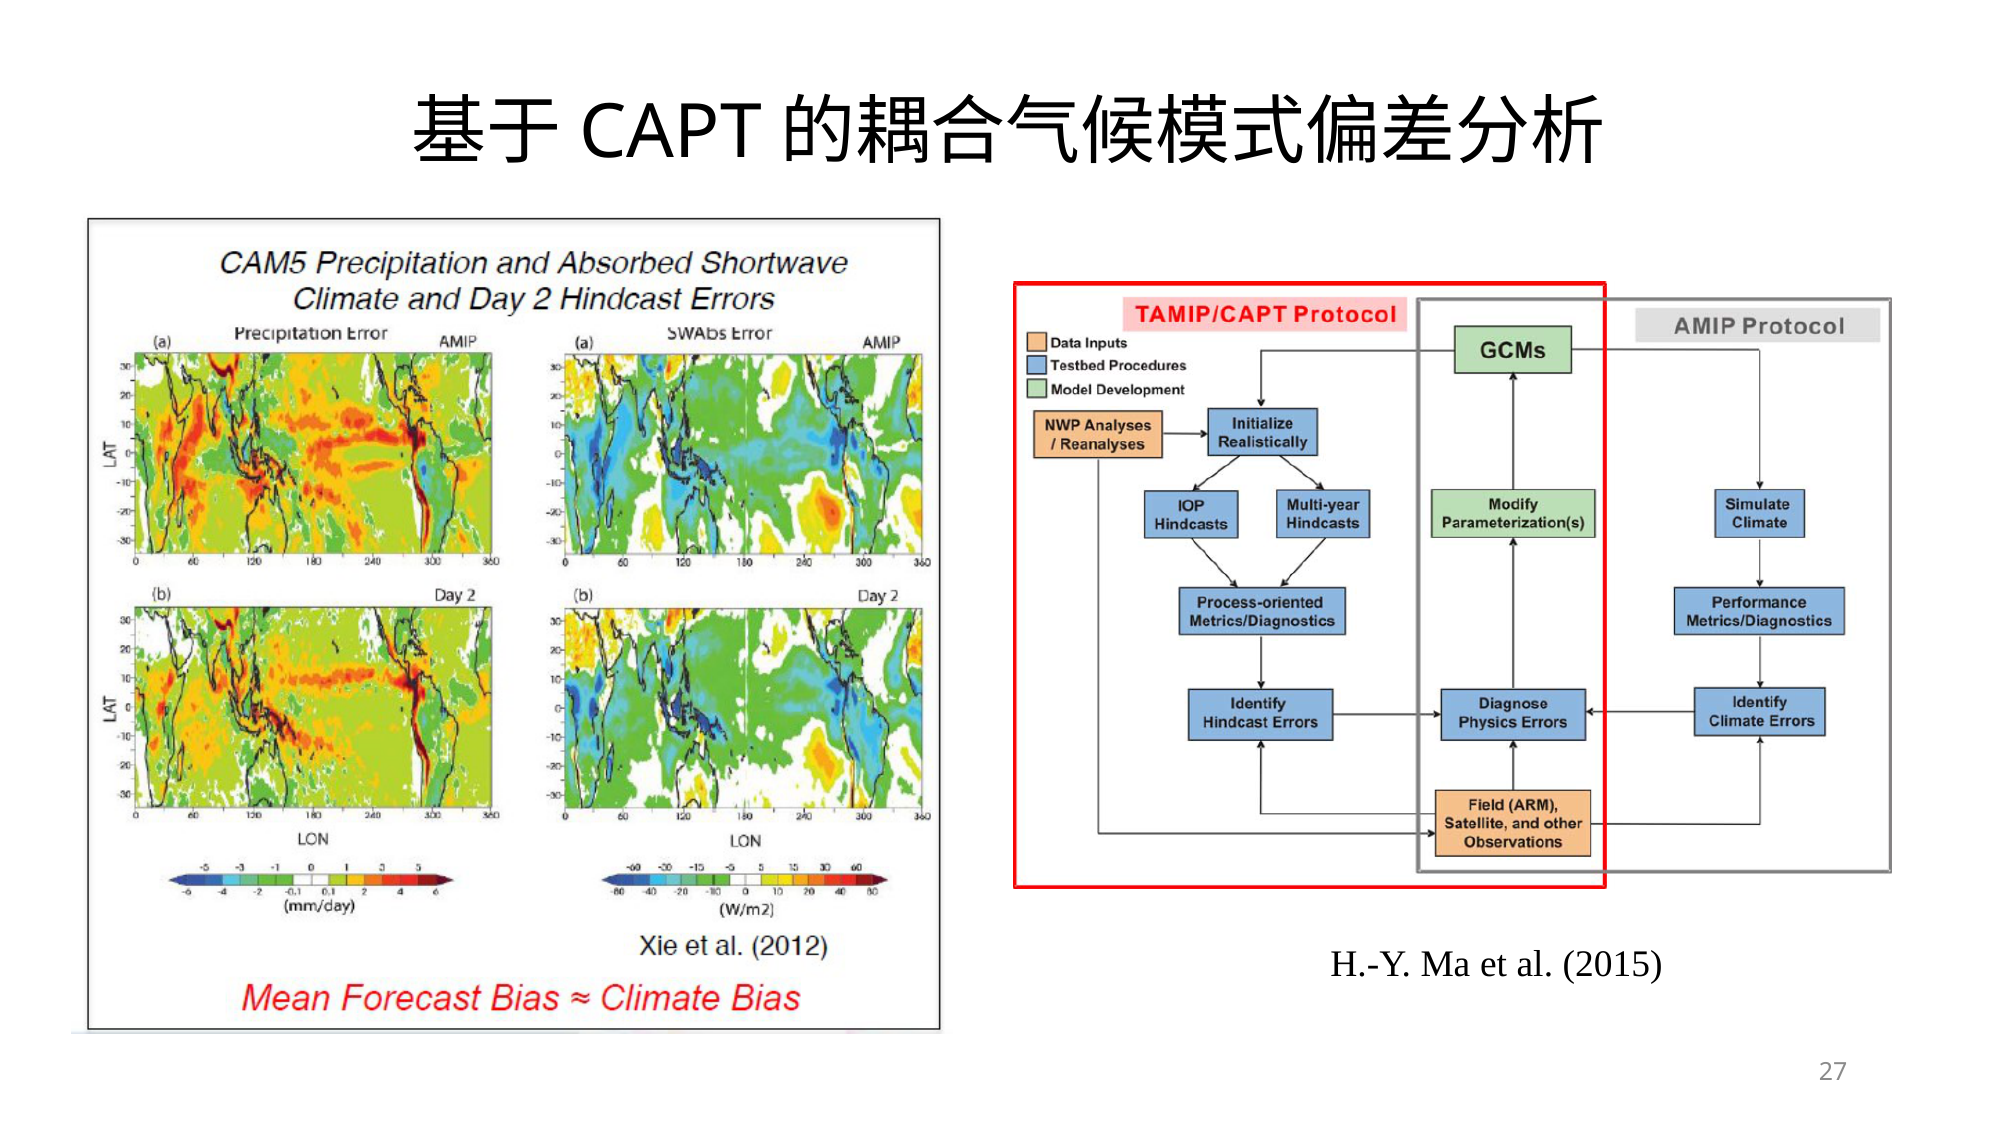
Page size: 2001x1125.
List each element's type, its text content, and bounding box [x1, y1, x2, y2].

text_box 基于CAPT的耦合气候模式偏差分析 [388, 74, 1629, 180]
slide_number 27 [1412, 1042, 1863, 1103]
text_box H.-Y. Ma et al. (2015) [1315, 931, 1879, 992]
picture [71, 203, 953, 1034]
picture [977, 250, 1928, 909]
